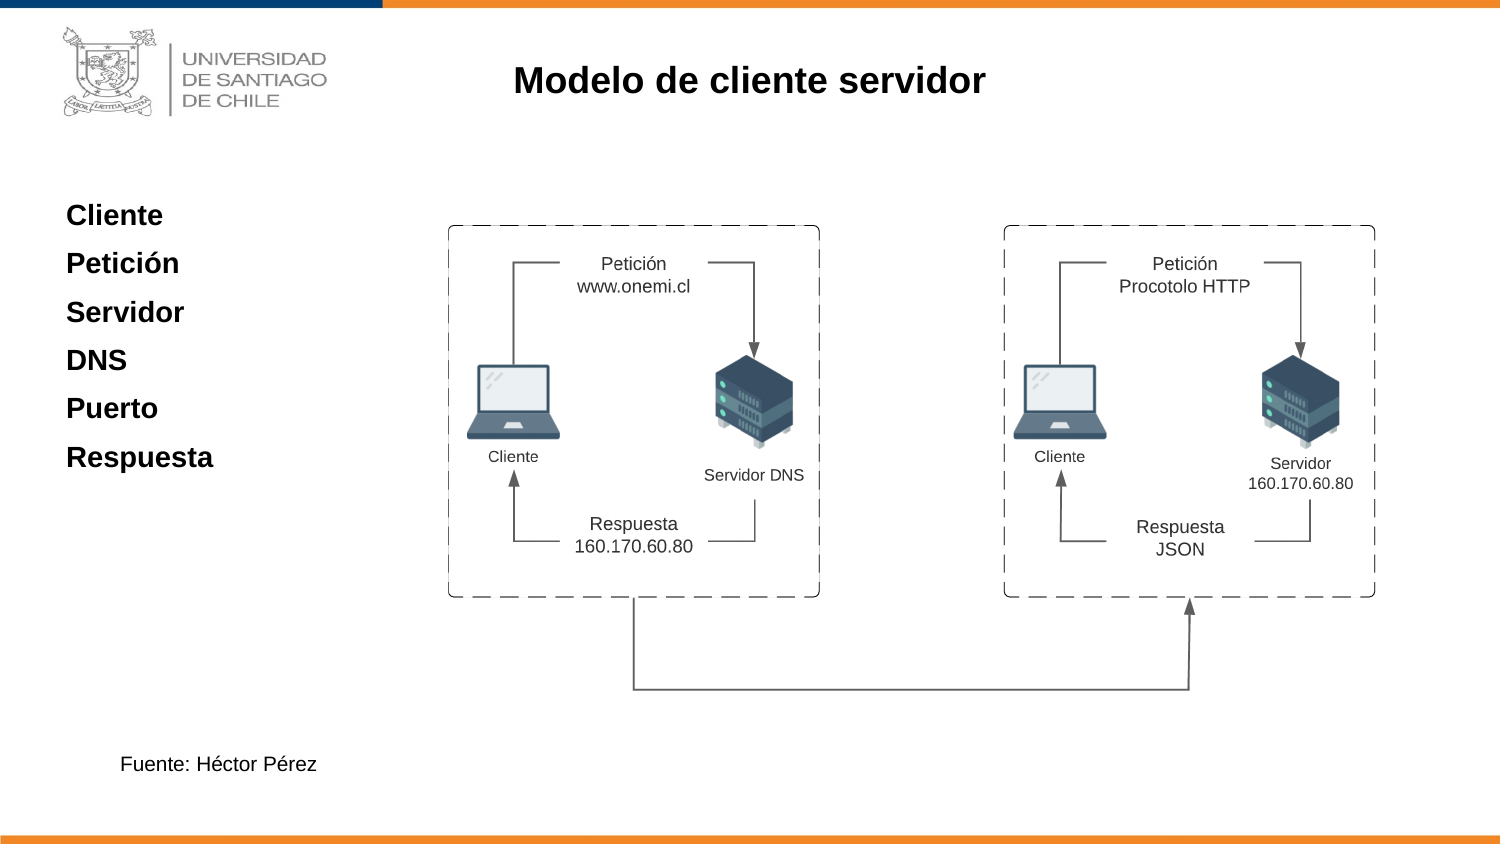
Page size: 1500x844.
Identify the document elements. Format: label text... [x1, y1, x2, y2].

picture [0, 0, 1500, 844]
list Cliente Petición Servidor DNS Puerto Respuesta [51, 189, 253, 521]
text_box Fuente: Héctor Pérez [105, 738, 598, 789]
text_box Modelo de cliente servidor [412, 40, 1088, 116]
